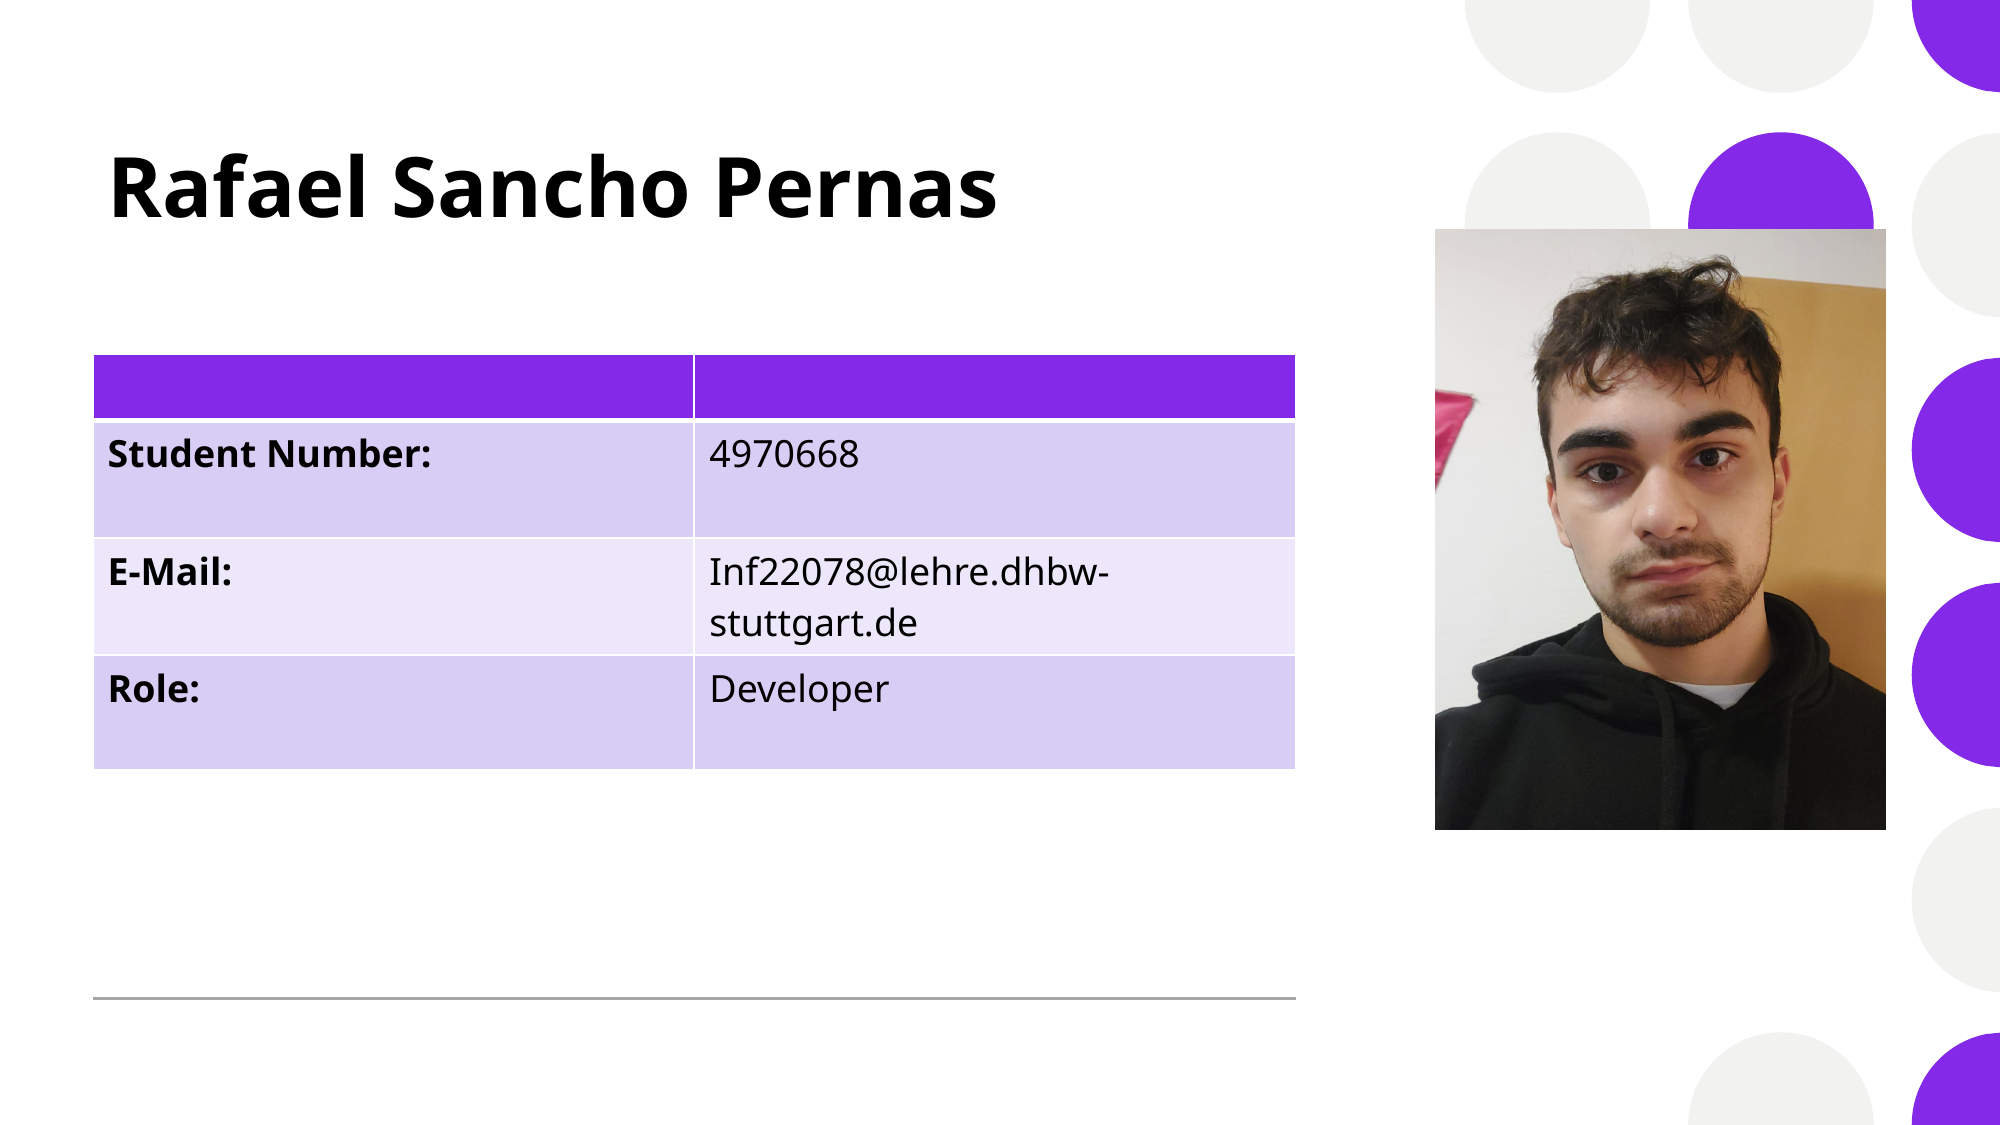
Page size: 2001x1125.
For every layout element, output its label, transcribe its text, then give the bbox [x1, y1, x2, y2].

table_cell 4970668 [695, 423, 1295, 537]
title Rafael Sancho Pernas [92, 126, 1297, 335]
table_cell Inf22078@lehre.dhbw-stuttgart.de [695, 539, 1295, 654]
table_header [94, 355, 693, 418]
table_cell Role: [94, 656, 693, 769]
table_cell Student Number: [94, 423, 693, 537]
table_cell Developer [695, 656, 1295, 769]
table_header [695, 355, 1295, 418]
table_cell E-Mail: [94, 539, 693, 654]
picture [1435, 229, 1886, 830]
